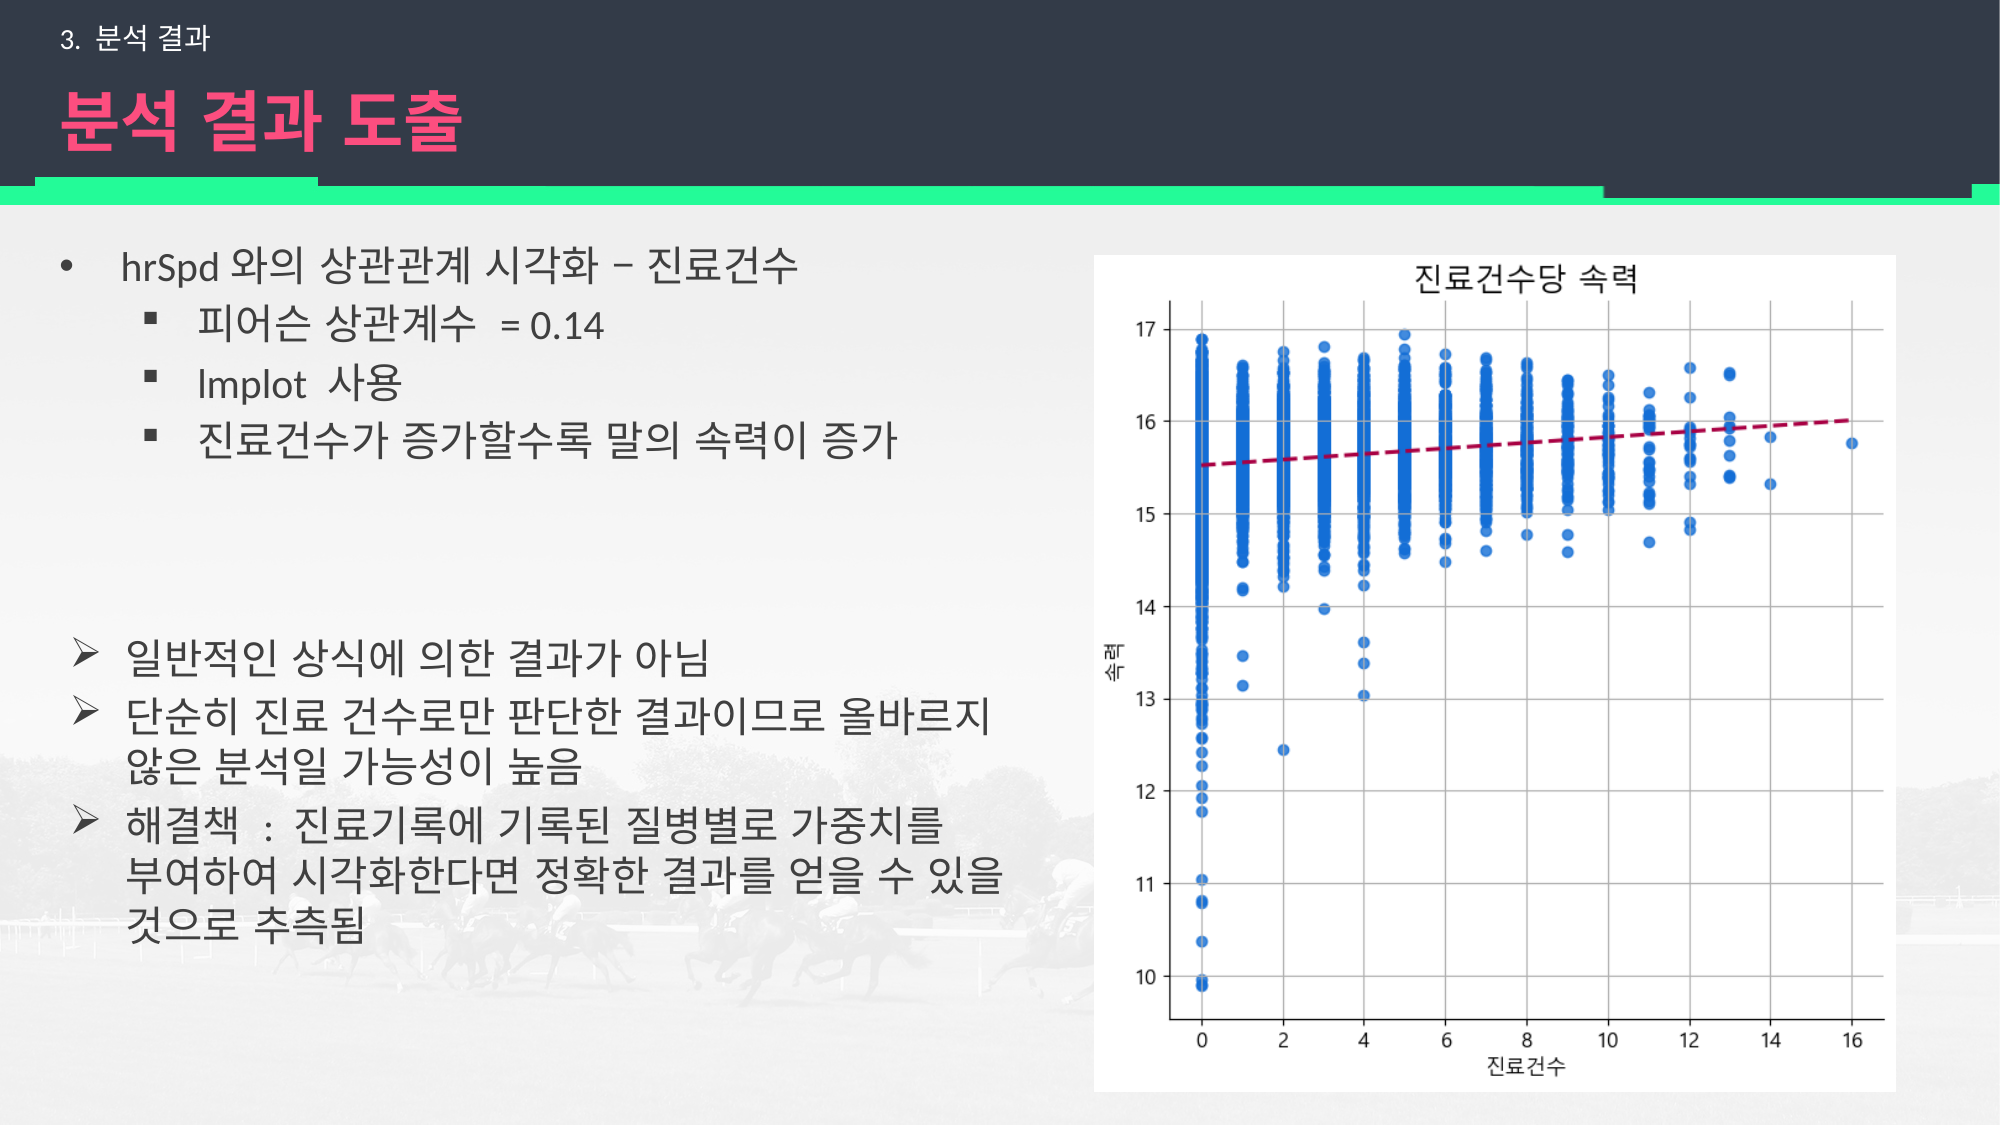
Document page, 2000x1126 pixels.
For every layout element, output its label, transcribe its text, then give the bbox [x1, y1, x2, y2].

title 분석 결과 도출 [43, 103, 1401, 186]
picture [0, 0, 2000, 1125]
text_box 3. 분석 결과 [43, 0, 1401, 103]
list hrSpd와의 상관관계 시각화 – 진료건수 피어슨 상관계수 = 0.14 lmplot 사용 진료건수가 증가할수록 말의 속력이 증가 일반적인 상식에 의한 결과가 아님 단순히 진료 건수로만 판단한 결과이므로 올바르지 않은 분석일 가능성이 높음 해결책 : 진료기록에 기록된 질병별로 가중치를 부여하여 시각화한다면 정확한 결과를 얻을 수 있을 것으로 추측됨 [43, 231, 1024, 1024]
